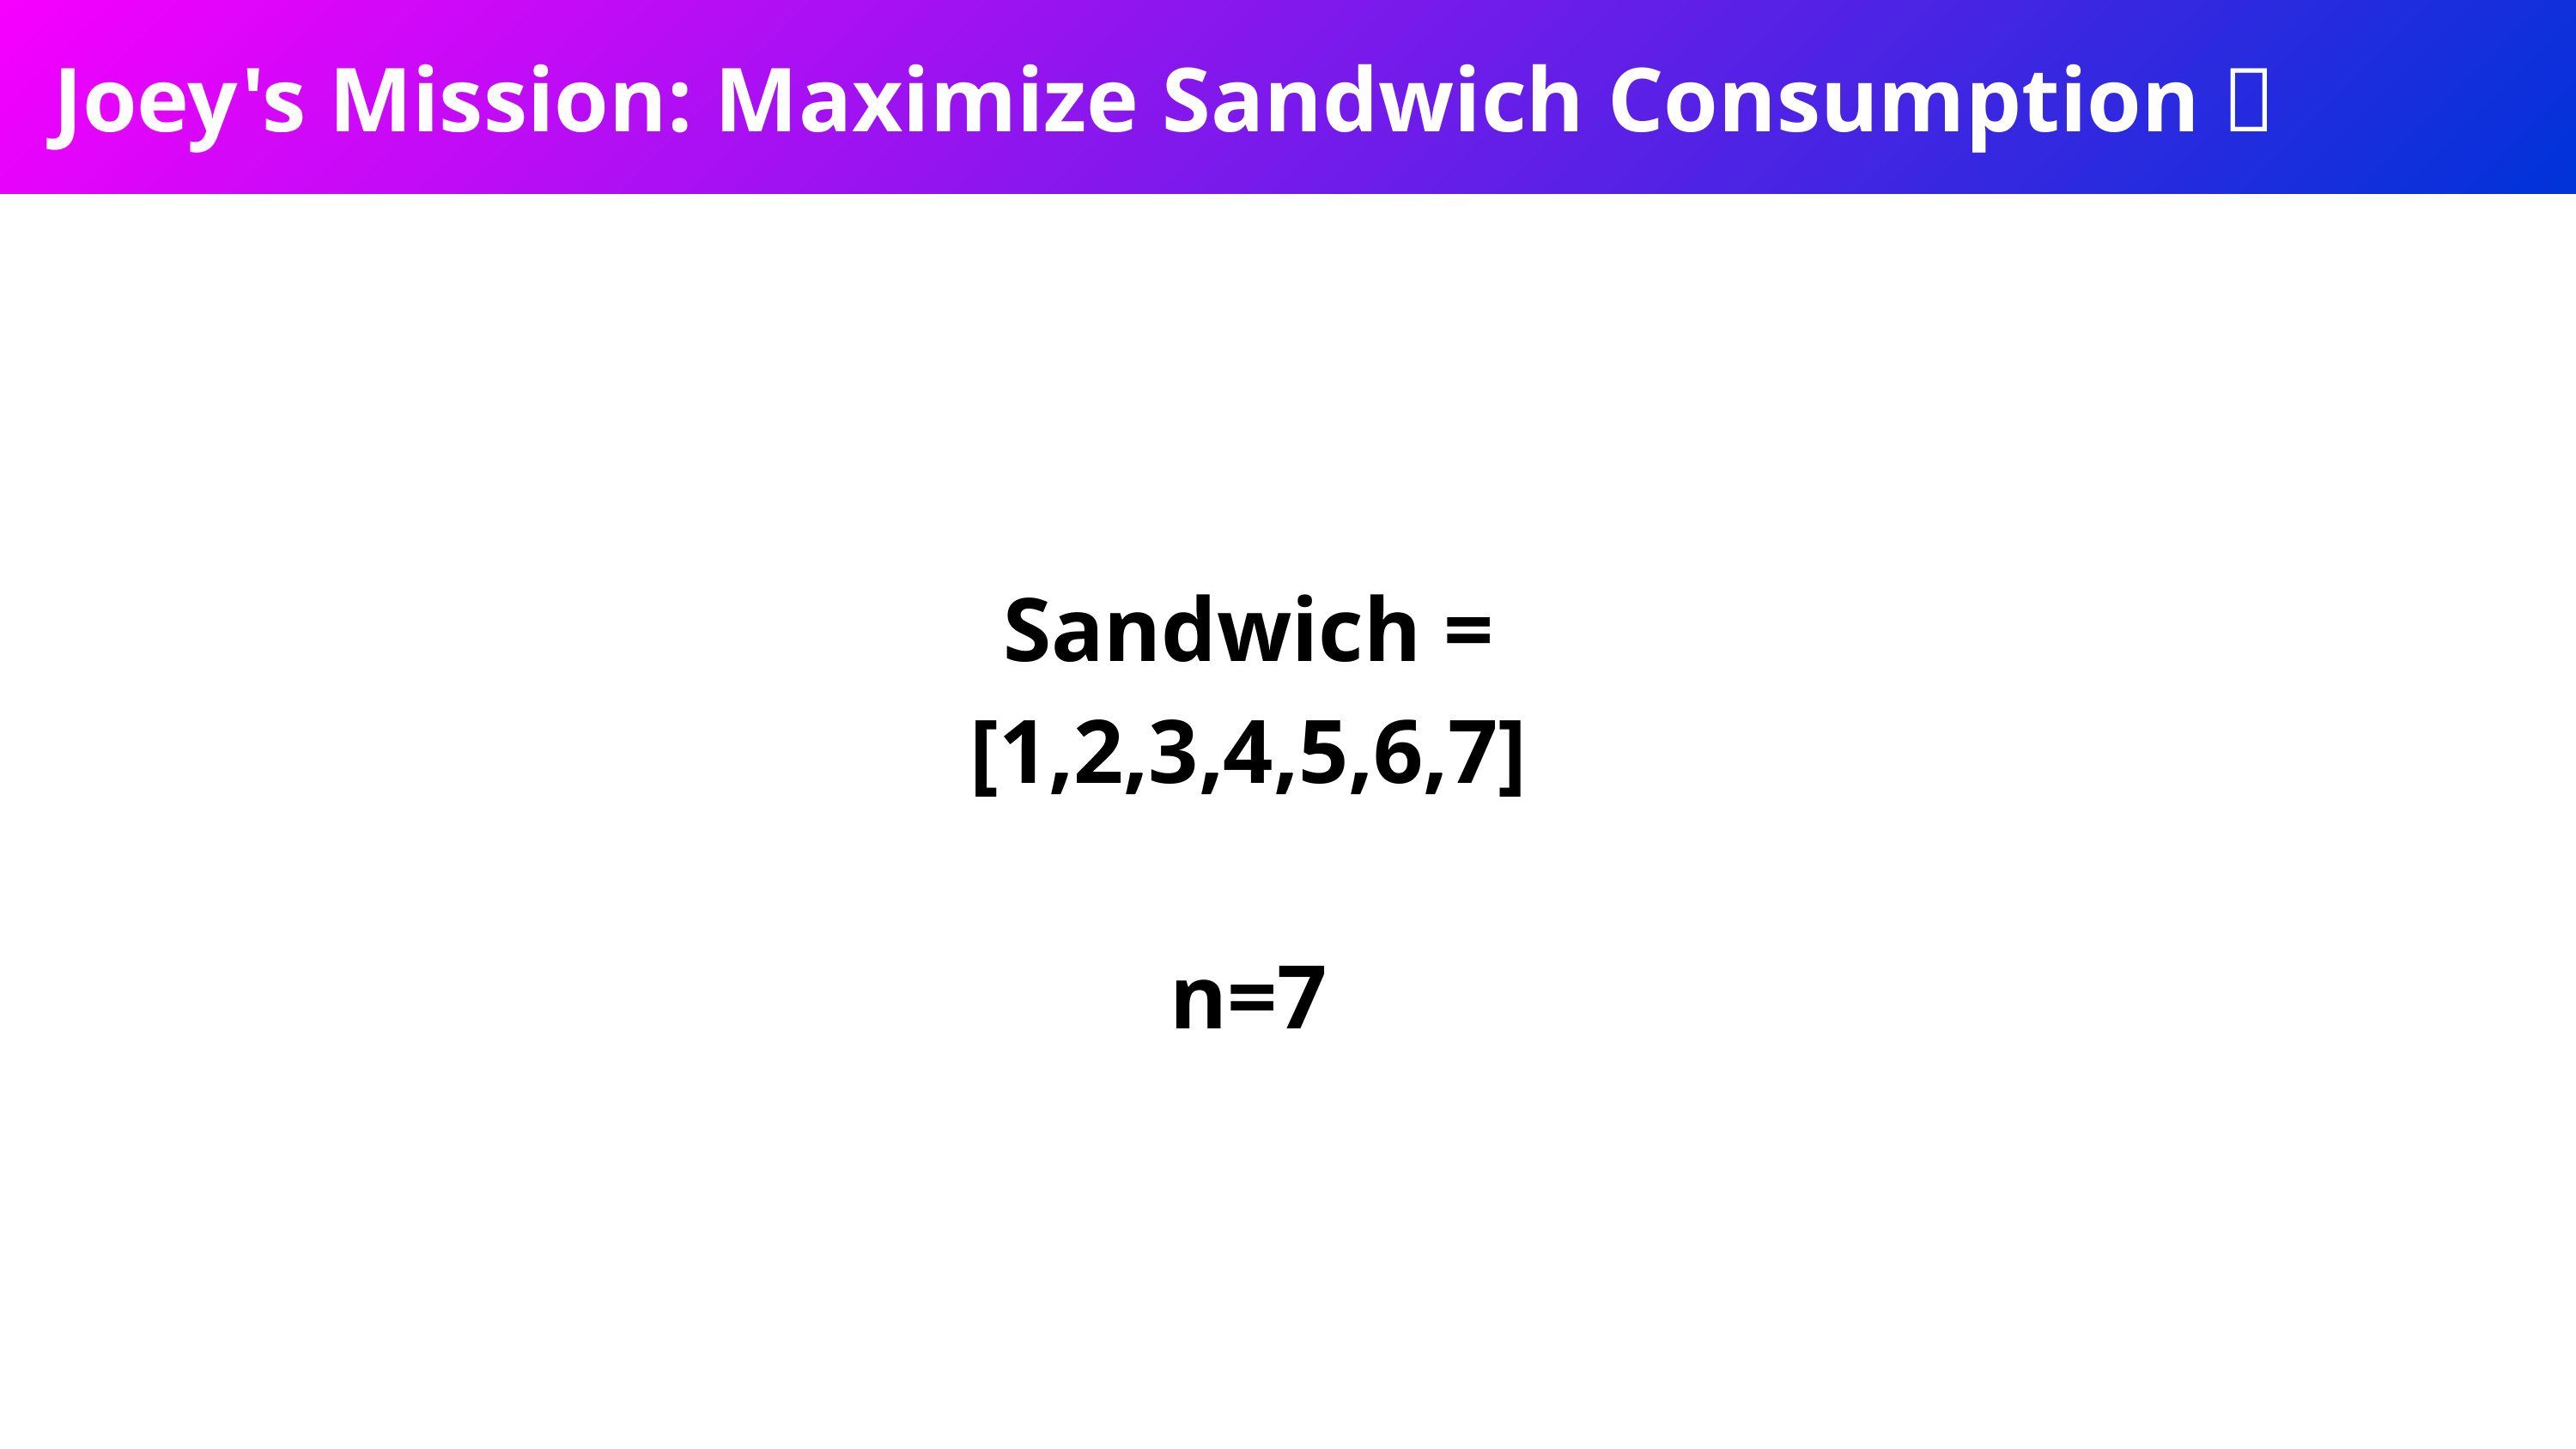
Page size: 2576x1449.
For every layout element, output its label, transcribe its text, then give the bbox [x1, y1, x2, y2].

text_box Sandwich = [1,2,3,4,5,6,7] n=7 [714, 555, 1783, 1415]
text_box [0, 0, 2576, 194]
